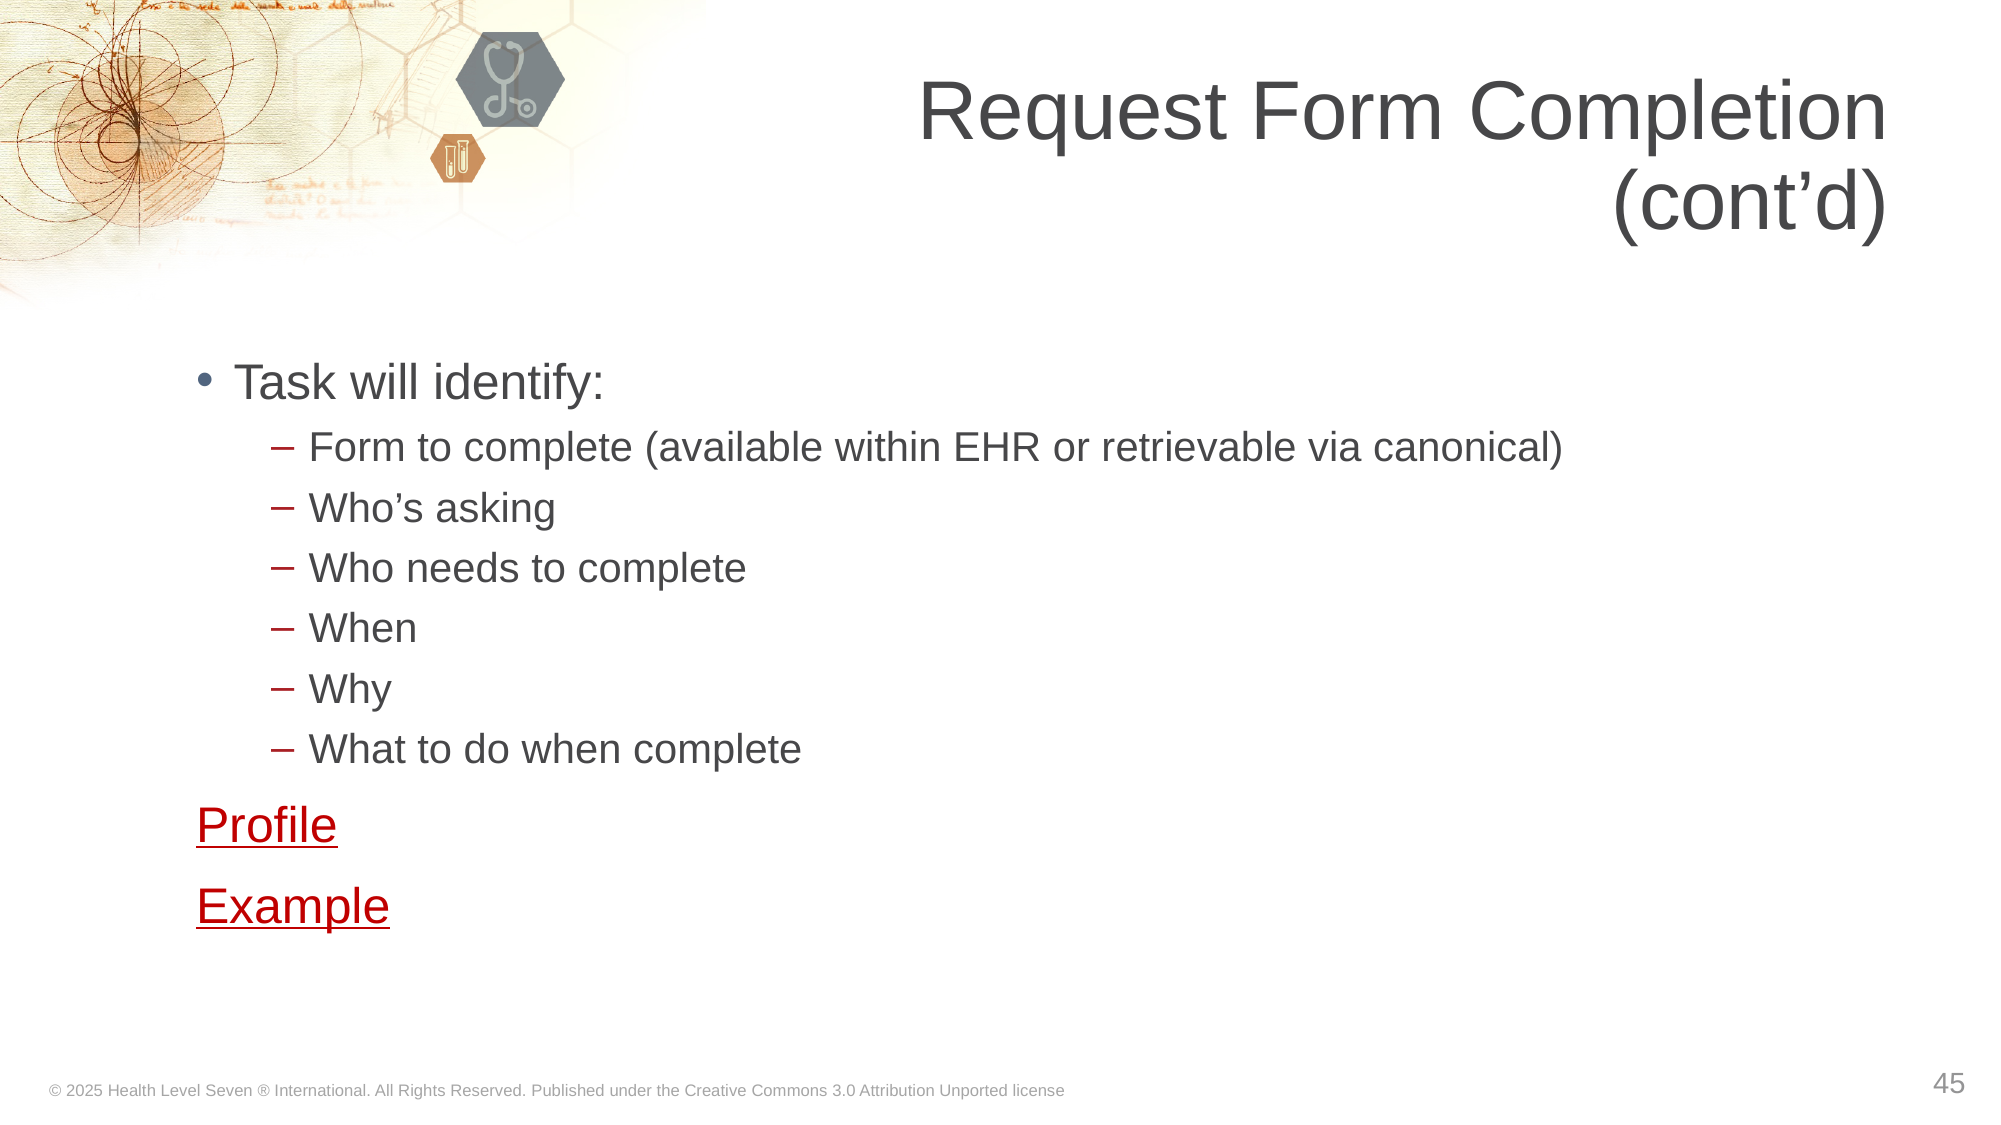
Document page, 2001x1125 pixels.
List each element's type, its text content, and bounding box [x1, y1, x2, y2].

title Request Form Completion (cont’d) [648, 59, 1904, 188]
slide_number 45 [1515, 1064, 1966, 1125]
picture [0, 0, 706, 310]
list Task will identify: Form to complete (available within EHR or retrievable via canonical) Who’s asking Who needs to complete When Why What to do when complete Profile Example [181, 342, 1904, 1016]
